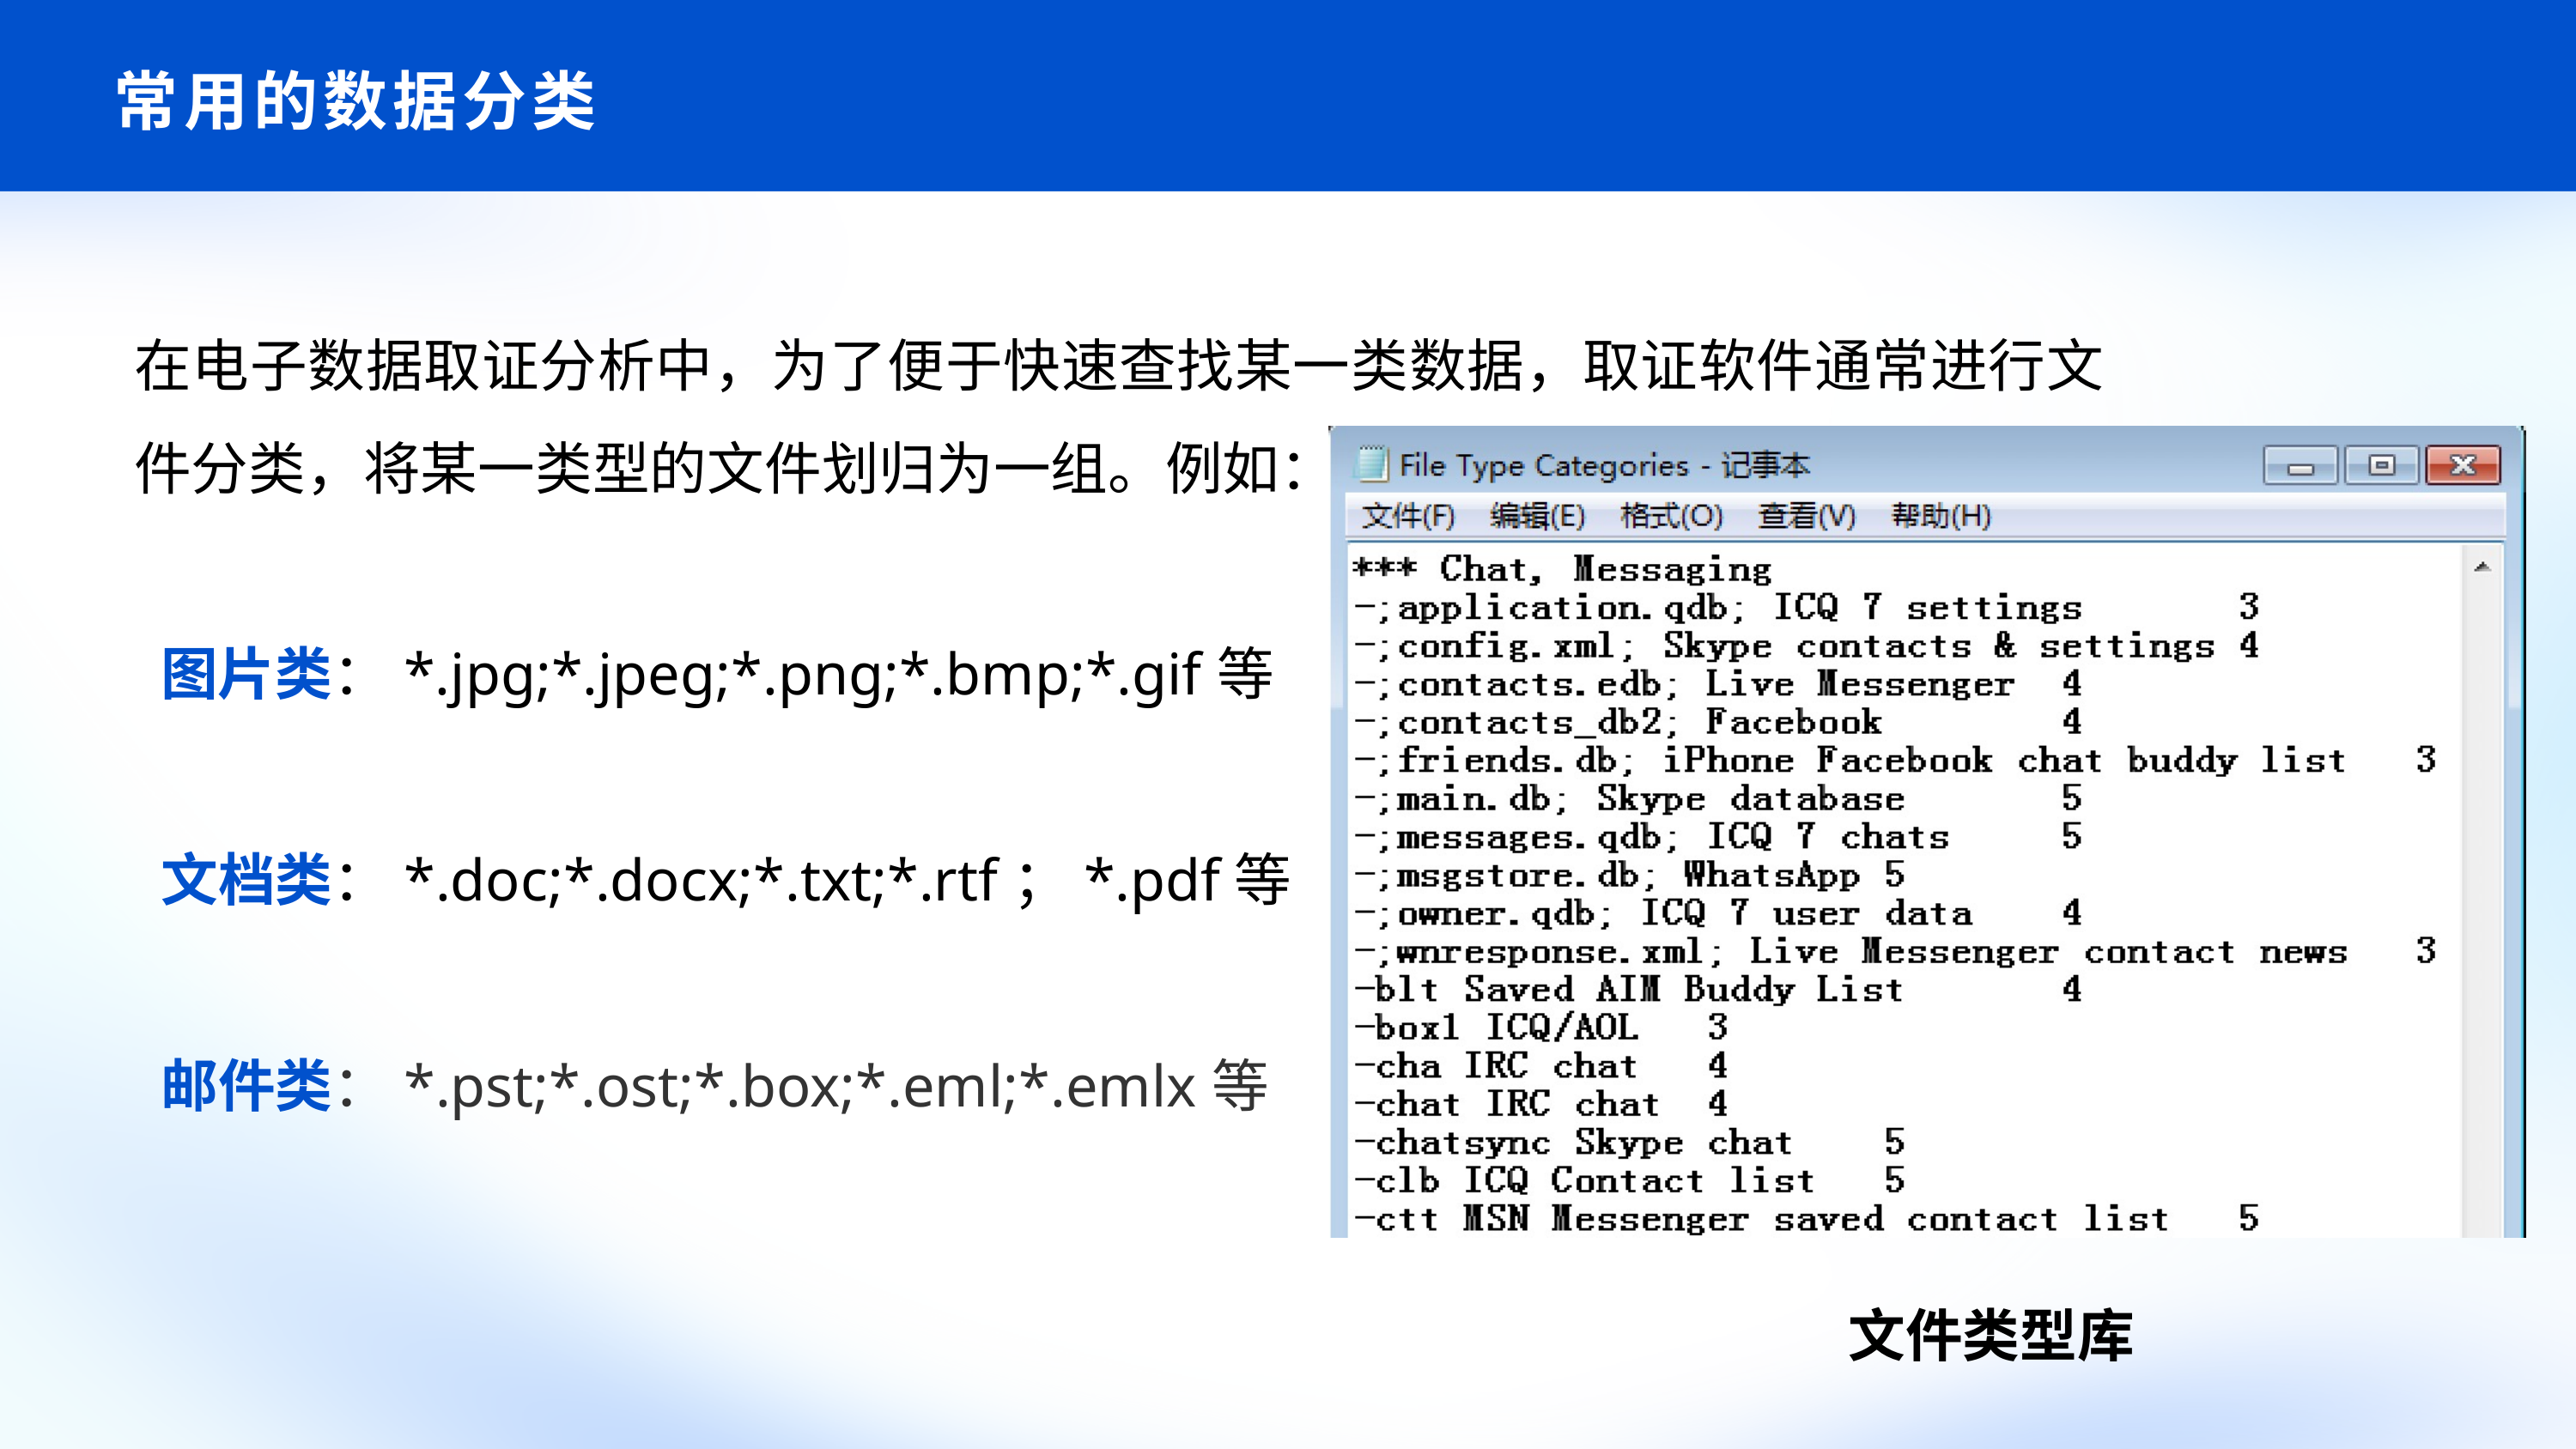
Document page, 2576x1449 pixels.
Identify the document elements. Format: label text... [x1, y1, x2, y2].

picture [1328, 426, 2526, 1238]
title 常用的数据分类 [101, 24, 2420, 174]
text_box 文件类型库 [1835, 1292, 2290, 1374]
text_box 在电子数据取证分析中，为了便于快速查找某一类数据，取证软件通常进行文件分类，将某一类型的文件划归为一组。例如： 图片类：*.jpg;*.jpeg;*.png;*.bmp;*.gif等 文档类：*.doc;*.docx;*.txt;*.rtf；*.pdf等 邮件类：*.pst;*.ost;*.box;*.eml;*.emlx等 [121, 288, 2117, 1228]
